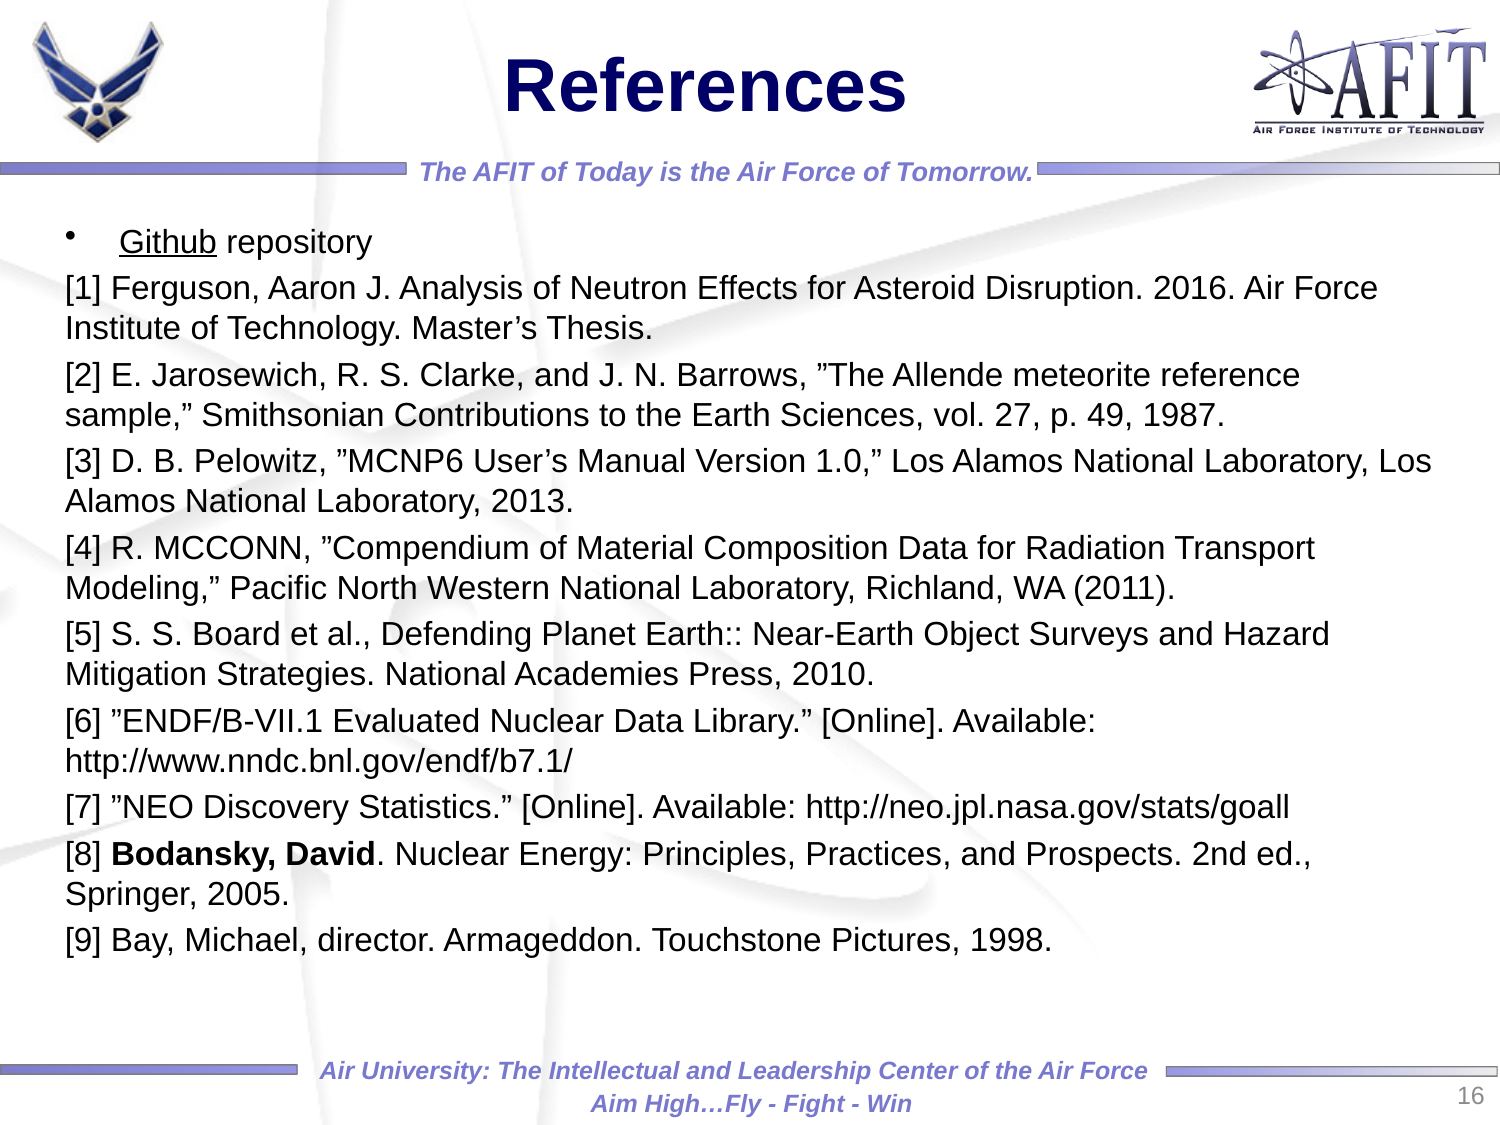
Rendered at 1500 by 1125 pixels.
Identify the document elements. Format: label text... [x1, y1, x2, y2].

picture [32, 21, 162, 143]
slide_number 16 [1149, 1065, 1500, 1125]
list Github repository [1] Ferguson, Aaron J. Analysis of Neutron Effects for Asteroid Disruption. 2016. Air Force Institute of Technology. Master’s Thesis. [2] E. Jarosewich, R. S. Clarke, and J. N. Barrows, ”The Allende meteorite reference sample,” Smithsonian Contributions to the Earth Sciences, vol. 27, p. 49, 1987. [3] D. B. Pelowitz, ”MCNP6 User’s Manual Version 1.0,” Los Alamos National Laboratory, Los Alamos National Laboratory, 2013. [4] R. MCCONN, ”Compendium of Material Composition Data for Radiation Transport Modeling,” Pacific North Western National Laboratory, Richland, WA (2011). [5] S. S. Board et al., Defending Planet Earth:: Near-Earth Object Surveys and Hazard Mitigation Strategies. National Academies Press, 2010. [6] ”ENDF/B-VII.1 Evaluated Nuclear Data Library.” [Online]. Available: http://www.nndc.bnl.gov/endf/b7.1/ [7] ”NEO Discovery Statistics.” [Online]. Available: http://neo.jpl.nasa.gov/stats/goall [8] Bodansky, David. Nuclear Energy: Principles, Practices, and Prospects. 2nd ed., Springer, 2005. [9] Bay, Michael, director. Armageddon. Touchstone Pictures, 1998. [50, 212, 1450, 1038]
title References [162, 0, 1251, 163]
